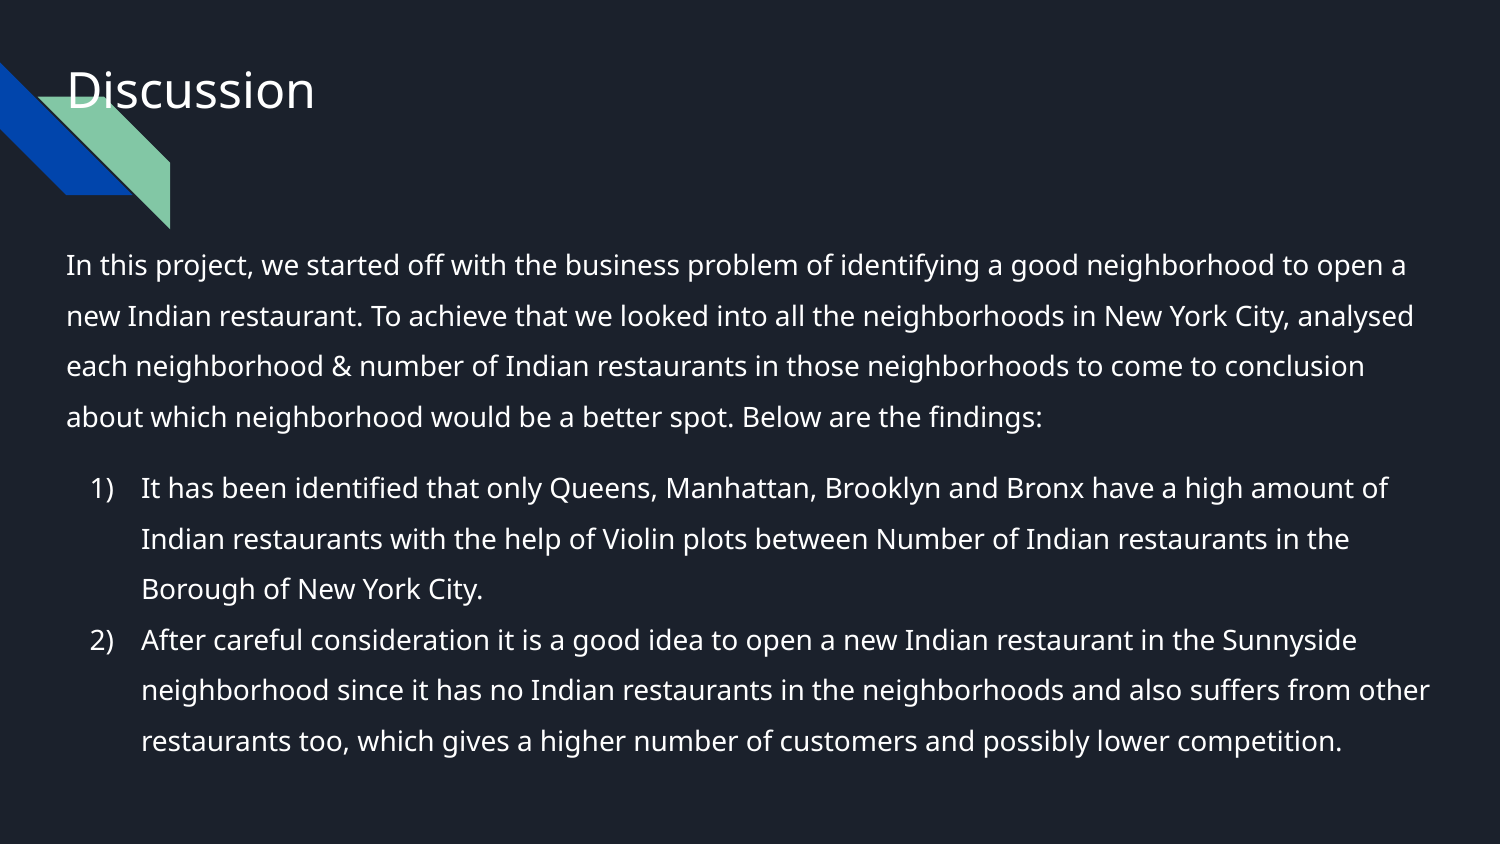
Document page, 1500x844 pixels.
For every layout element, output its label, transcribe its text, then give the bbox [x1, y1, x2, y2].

title Discussion [51, 43, 1449, 138]
list In this project, we started off with the business problem of identifying a good neighborhood to open a new Indian restaurant. To achieve that we looked into all the neighborhoods in New York City, analysed each neighborhood & number of Indian restaurants in those neighborhoods to come to conclusion about which neighborhood would be a better spot. Below are the findings: It has been identified that only Queens, Manhattan, Brooklyn and Bronx have a high amount of Indian restaurants with the help of Violin plots between Number of Indian restaurants in the Borough of New York City. After careful consideration it is a good idea to open a new Indian restaurant in the Sunnyside neighborhood since it has no Indian restaurants in the neighborhoods and also suffers from other restaurants too, which gives a higher number of customers and possibly lower competition. [51, 215, 1449, 844]
